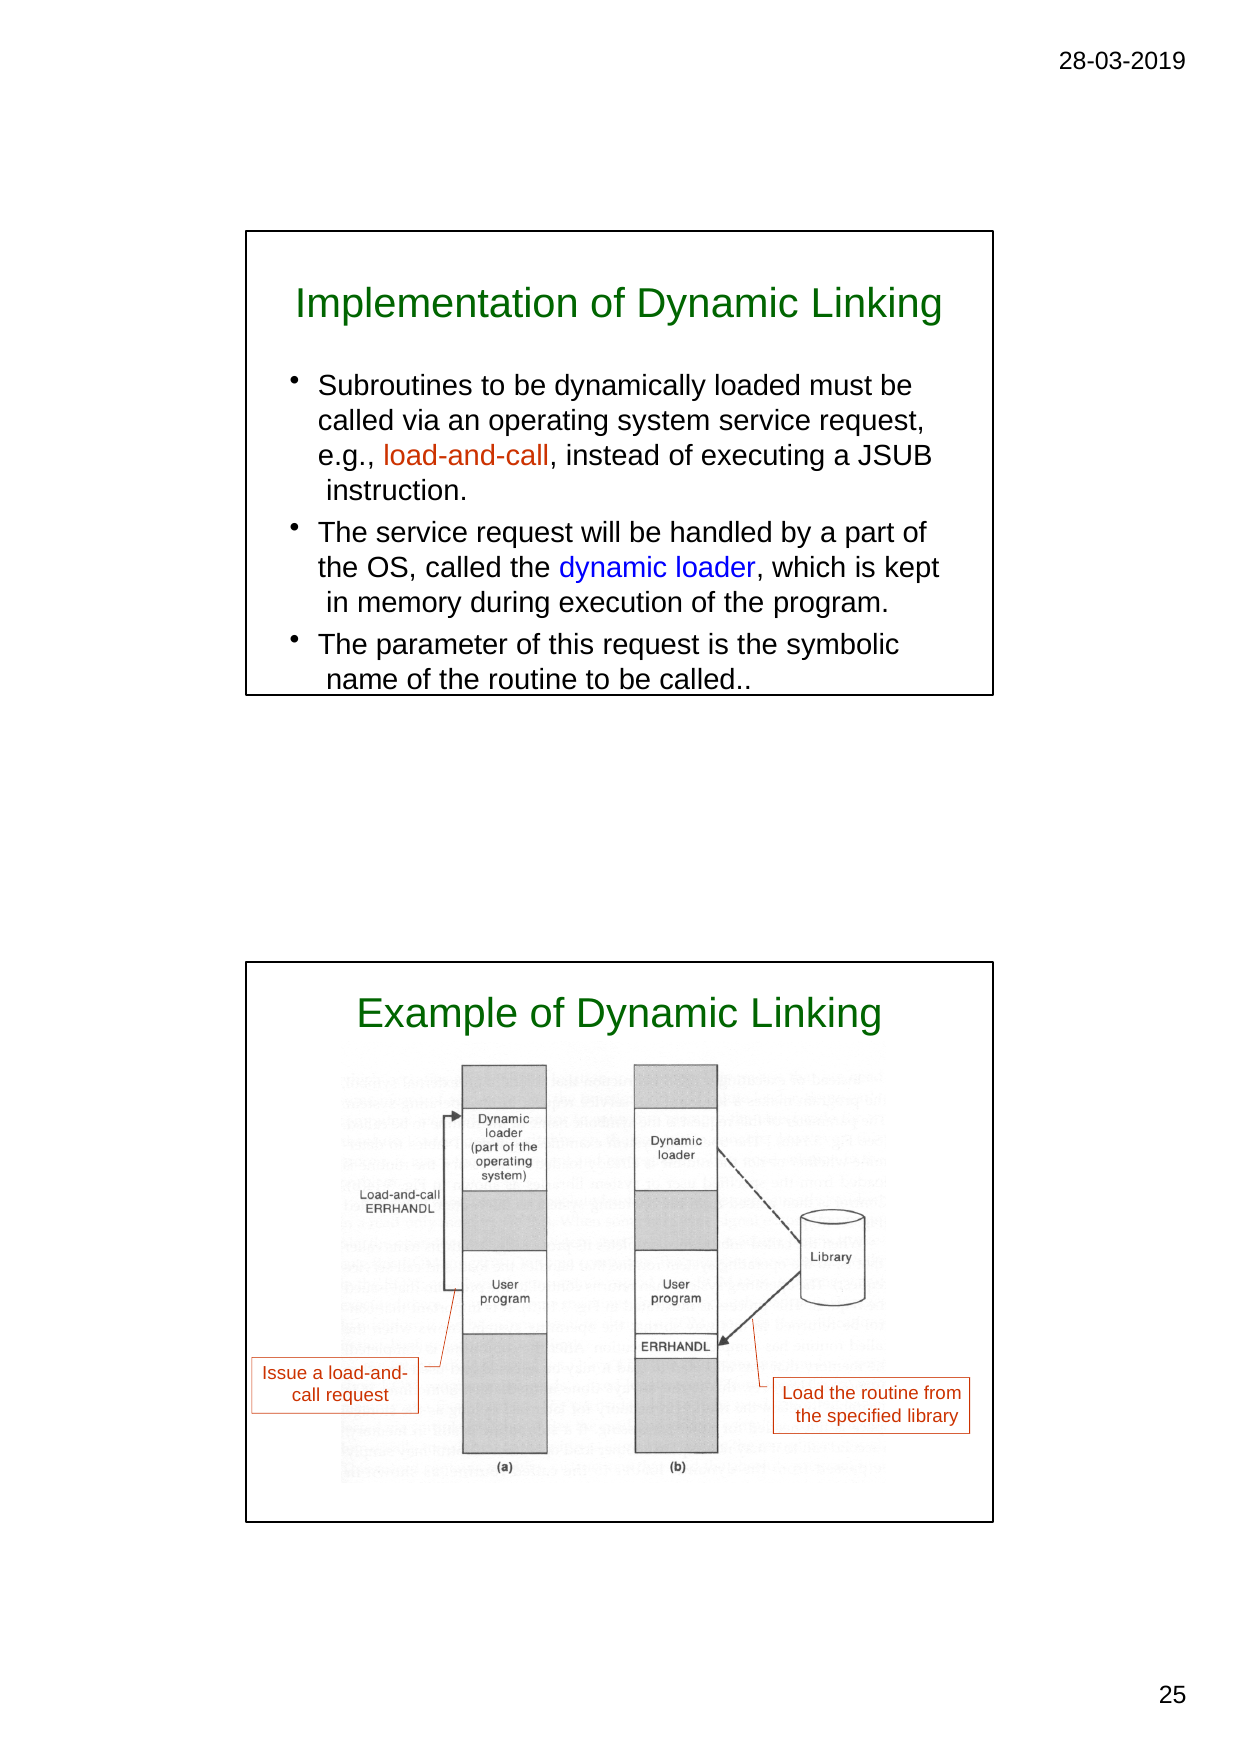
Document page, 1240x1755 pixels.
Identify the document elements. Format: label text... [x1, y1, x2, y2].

text_box Implementation of Dynamic Linking Subroutines to be dynamically loaded must be called via an operating system service request, e.g., load-and-call, instead of executing a JSUB instruction. The service request will be handled by a part of the OS, called the dynamic loader, which is kept in memory during execution of the program. The parameter of this request is the symbolic name of the routine to be called.. [245, 231, 994, 695]
slide_number 20 [1154, 1678, 1191, 1755]
text_box [245, 961, 994, 1522]
text_box 28-03-2019 [1056, 42, 1189, 75]
